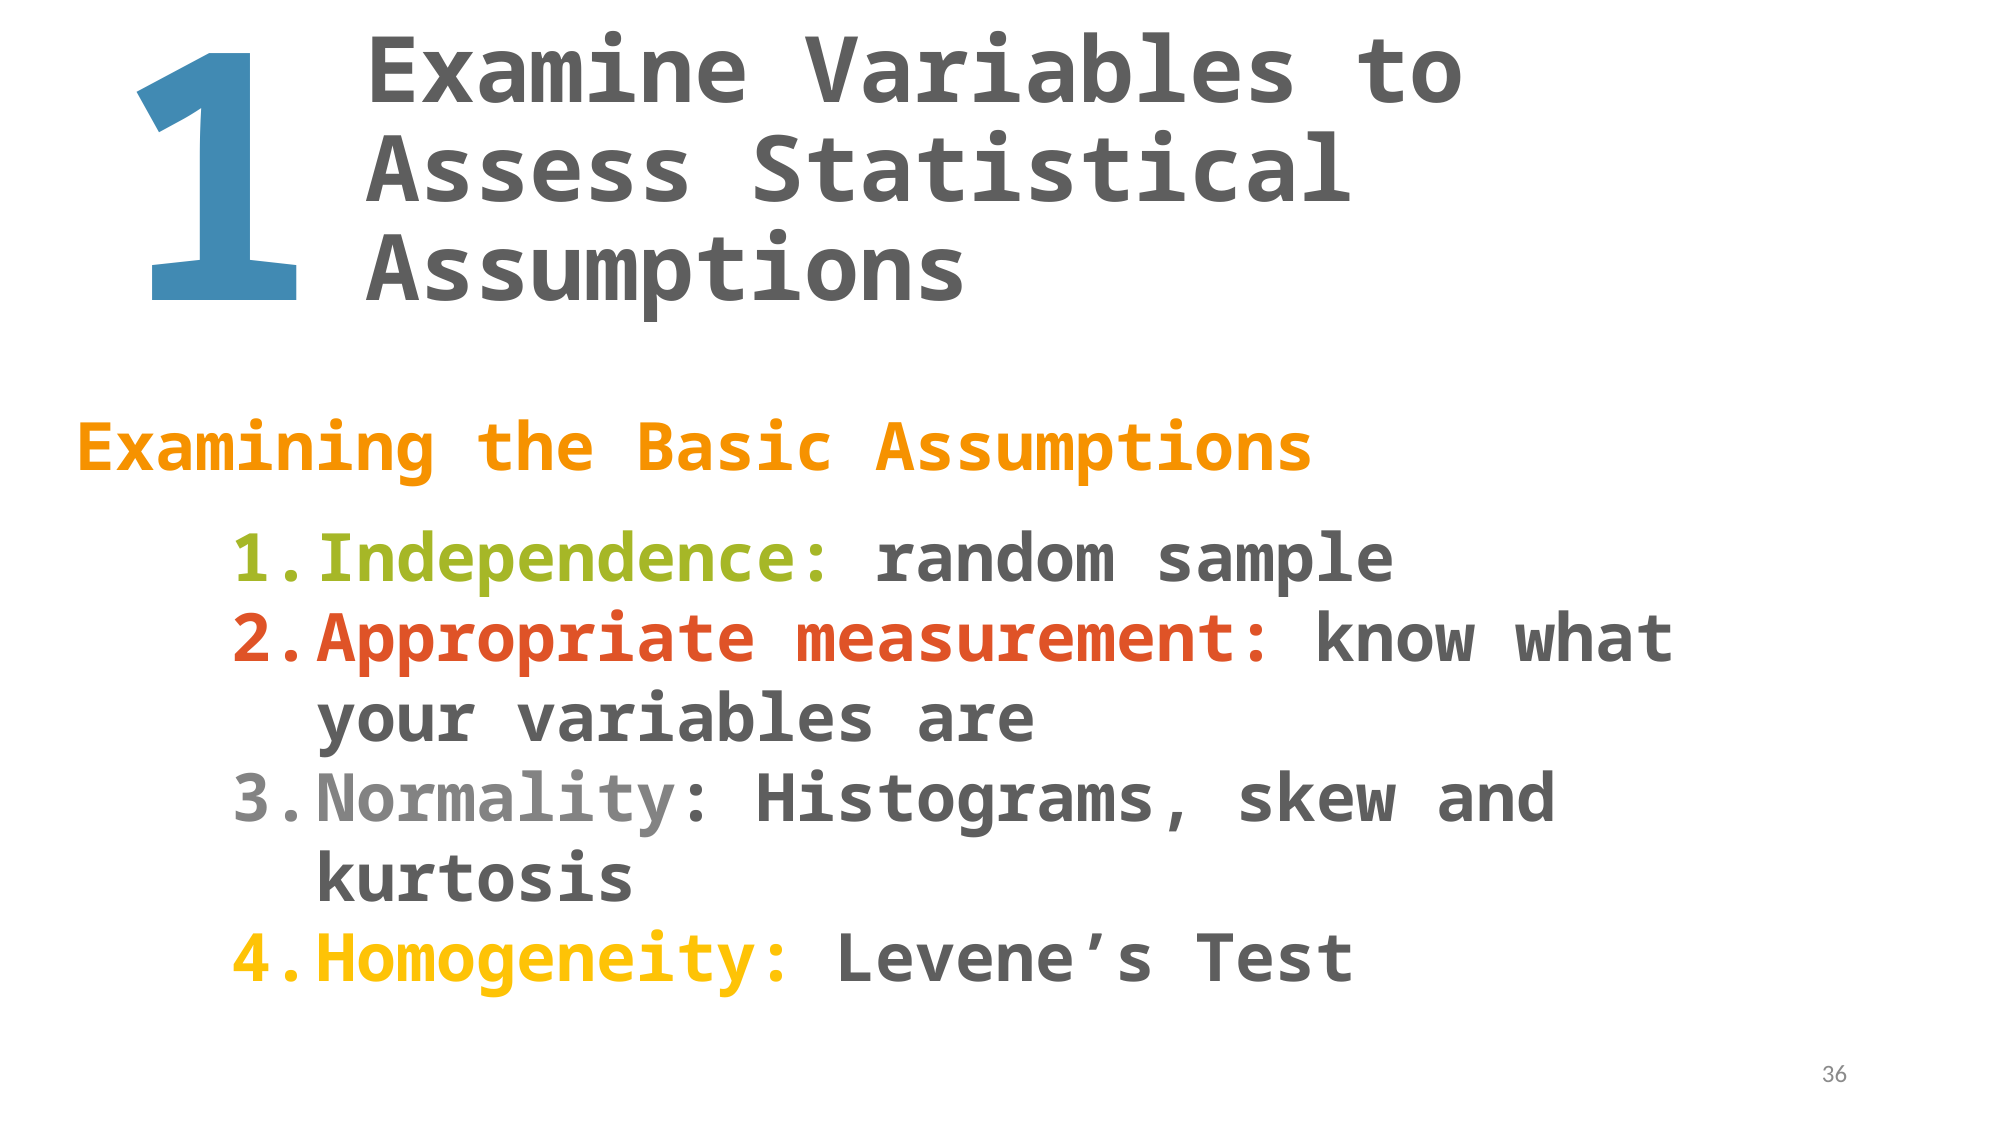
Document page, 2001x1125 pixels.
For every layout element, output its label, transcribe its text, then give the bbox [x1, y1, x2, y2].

slide_number 36 [1412, 1042, 1863, 1103]
text_box Examining the Basic Assumptions [60, 396, 1331, 492]
title Examine Variables to Assess Statistical Assumptions [350, 63, 1834, 281]
text_box 1 [98, 0, 336, 378]
text_box Independence: random sample Appropriate measurement: know what your variables are Normality: Histograms, skew and kurtosis Homogeneity: Levene’s Test [216, 507, 1796, 1003]
